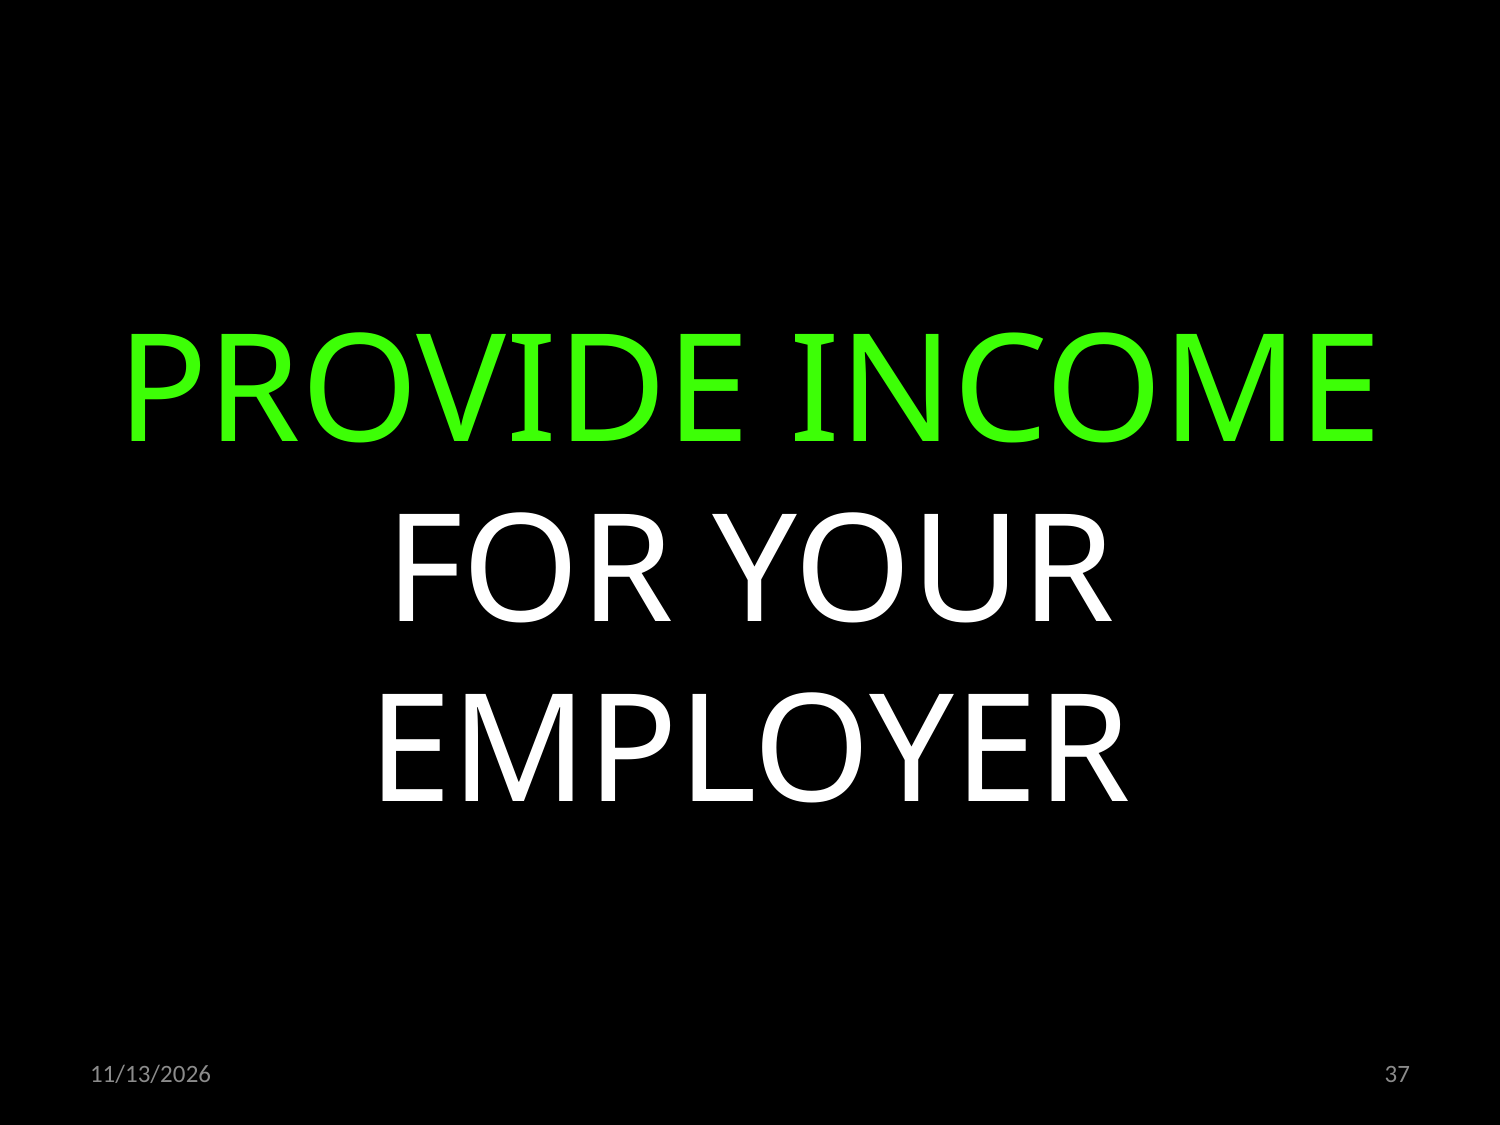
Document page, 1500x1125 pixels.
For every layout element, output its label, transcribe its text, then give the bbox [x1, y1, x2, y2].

text_box PROVIDE INCOME FOR YOUR EMPLOYER [0, 283, 1500, 386]
slide_number 37 [1074, 1042, 1425, 1103]
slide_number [75, 1042, 425, 1103]
